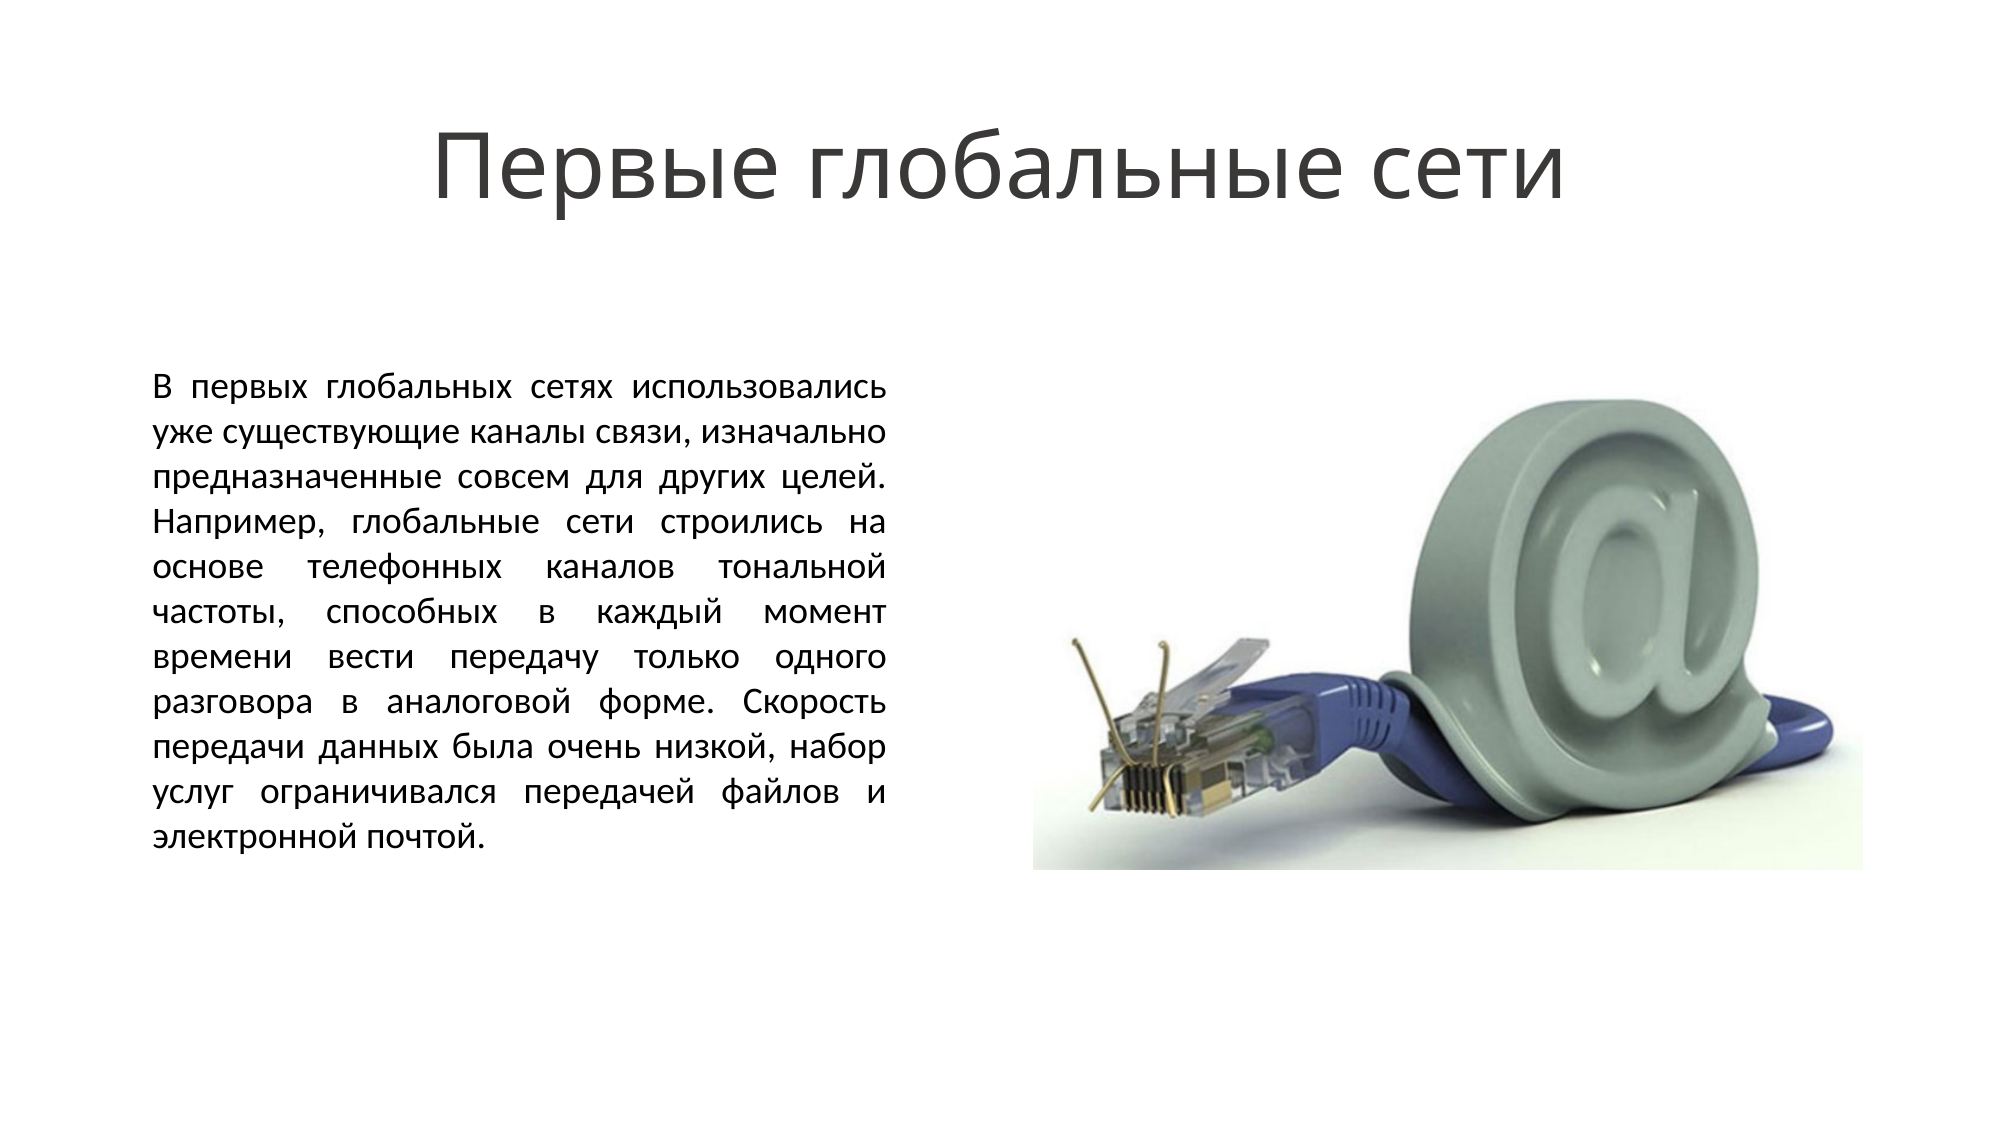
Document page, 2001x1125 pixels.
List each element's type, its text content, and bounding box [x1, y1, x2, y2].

picture [1033, 317, 1863, 870]
title Первые глобальные сети [137, 59, 1863, 278]
text_box В первых глобальных сетях использовались уже существующие каналы связи, изначально предназначенные совсем для других целей. Например, глобальные сети строились на основе телефонных каналов тональной частоты, способных в каждый момент времени вести передачу только одного разговора в аналоговой форме. Скорость передачи данных была очень низкой, набор услуг ограничивался передачей файлов и электронной почтой. [137, 353, 903, 864]
